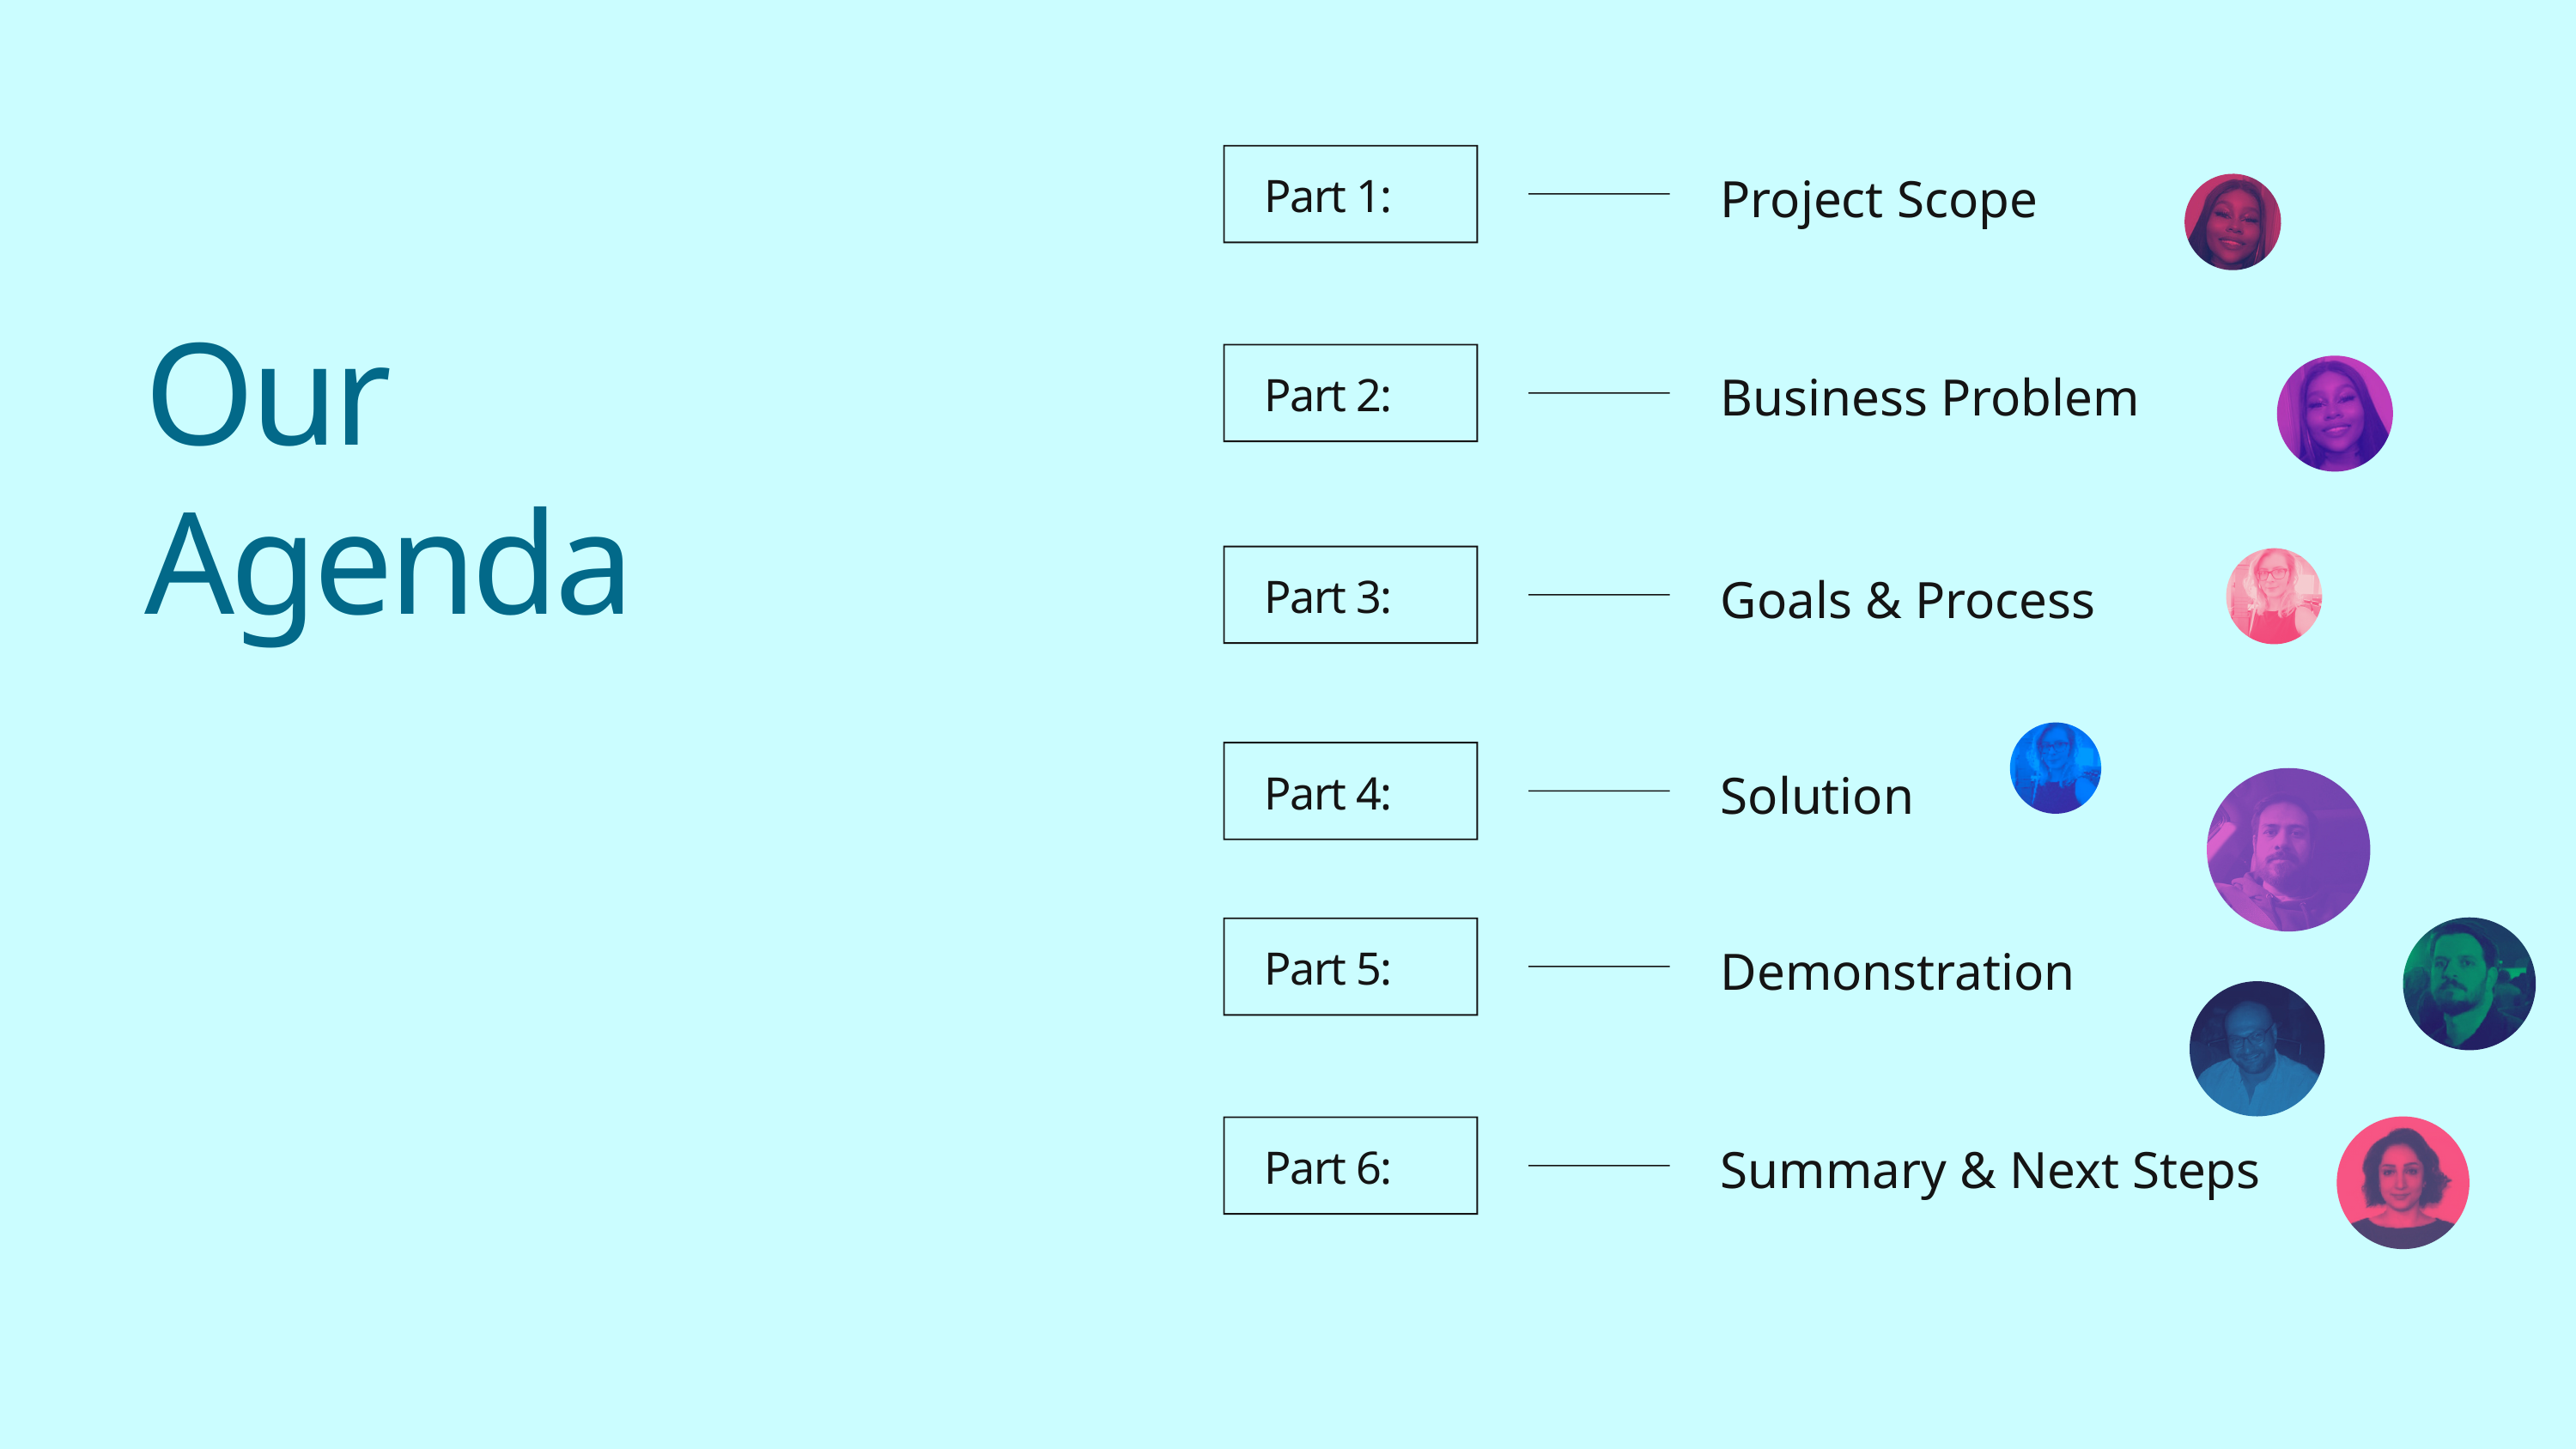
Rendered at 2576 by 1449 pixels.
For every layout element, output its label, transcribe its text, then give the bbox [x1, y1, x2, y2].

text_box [1223, 144, 2362, 244]
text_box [2336, 1116, 2470, 1250]
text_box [2206, 767, 2371, 932]
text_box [2184, 173, 2281, 271]
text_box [2403, 917, 2537, 1051]
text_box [1223, 545, 2362, 645]
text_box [1223, 741, 2362, 840]
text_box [1223, 343, 2362, 443]
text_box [1223, 917, 2362, 1016]
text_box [2226, 548, 2323, 645]
text_box Our Agenda [144, 303, 883, 643]
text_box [1223, 1116, 2335, 1216]
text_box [2276, 355, 2394, 472]
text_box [2189, 980, 2325, 1117]
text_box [2009, 722, 2102, 815]
